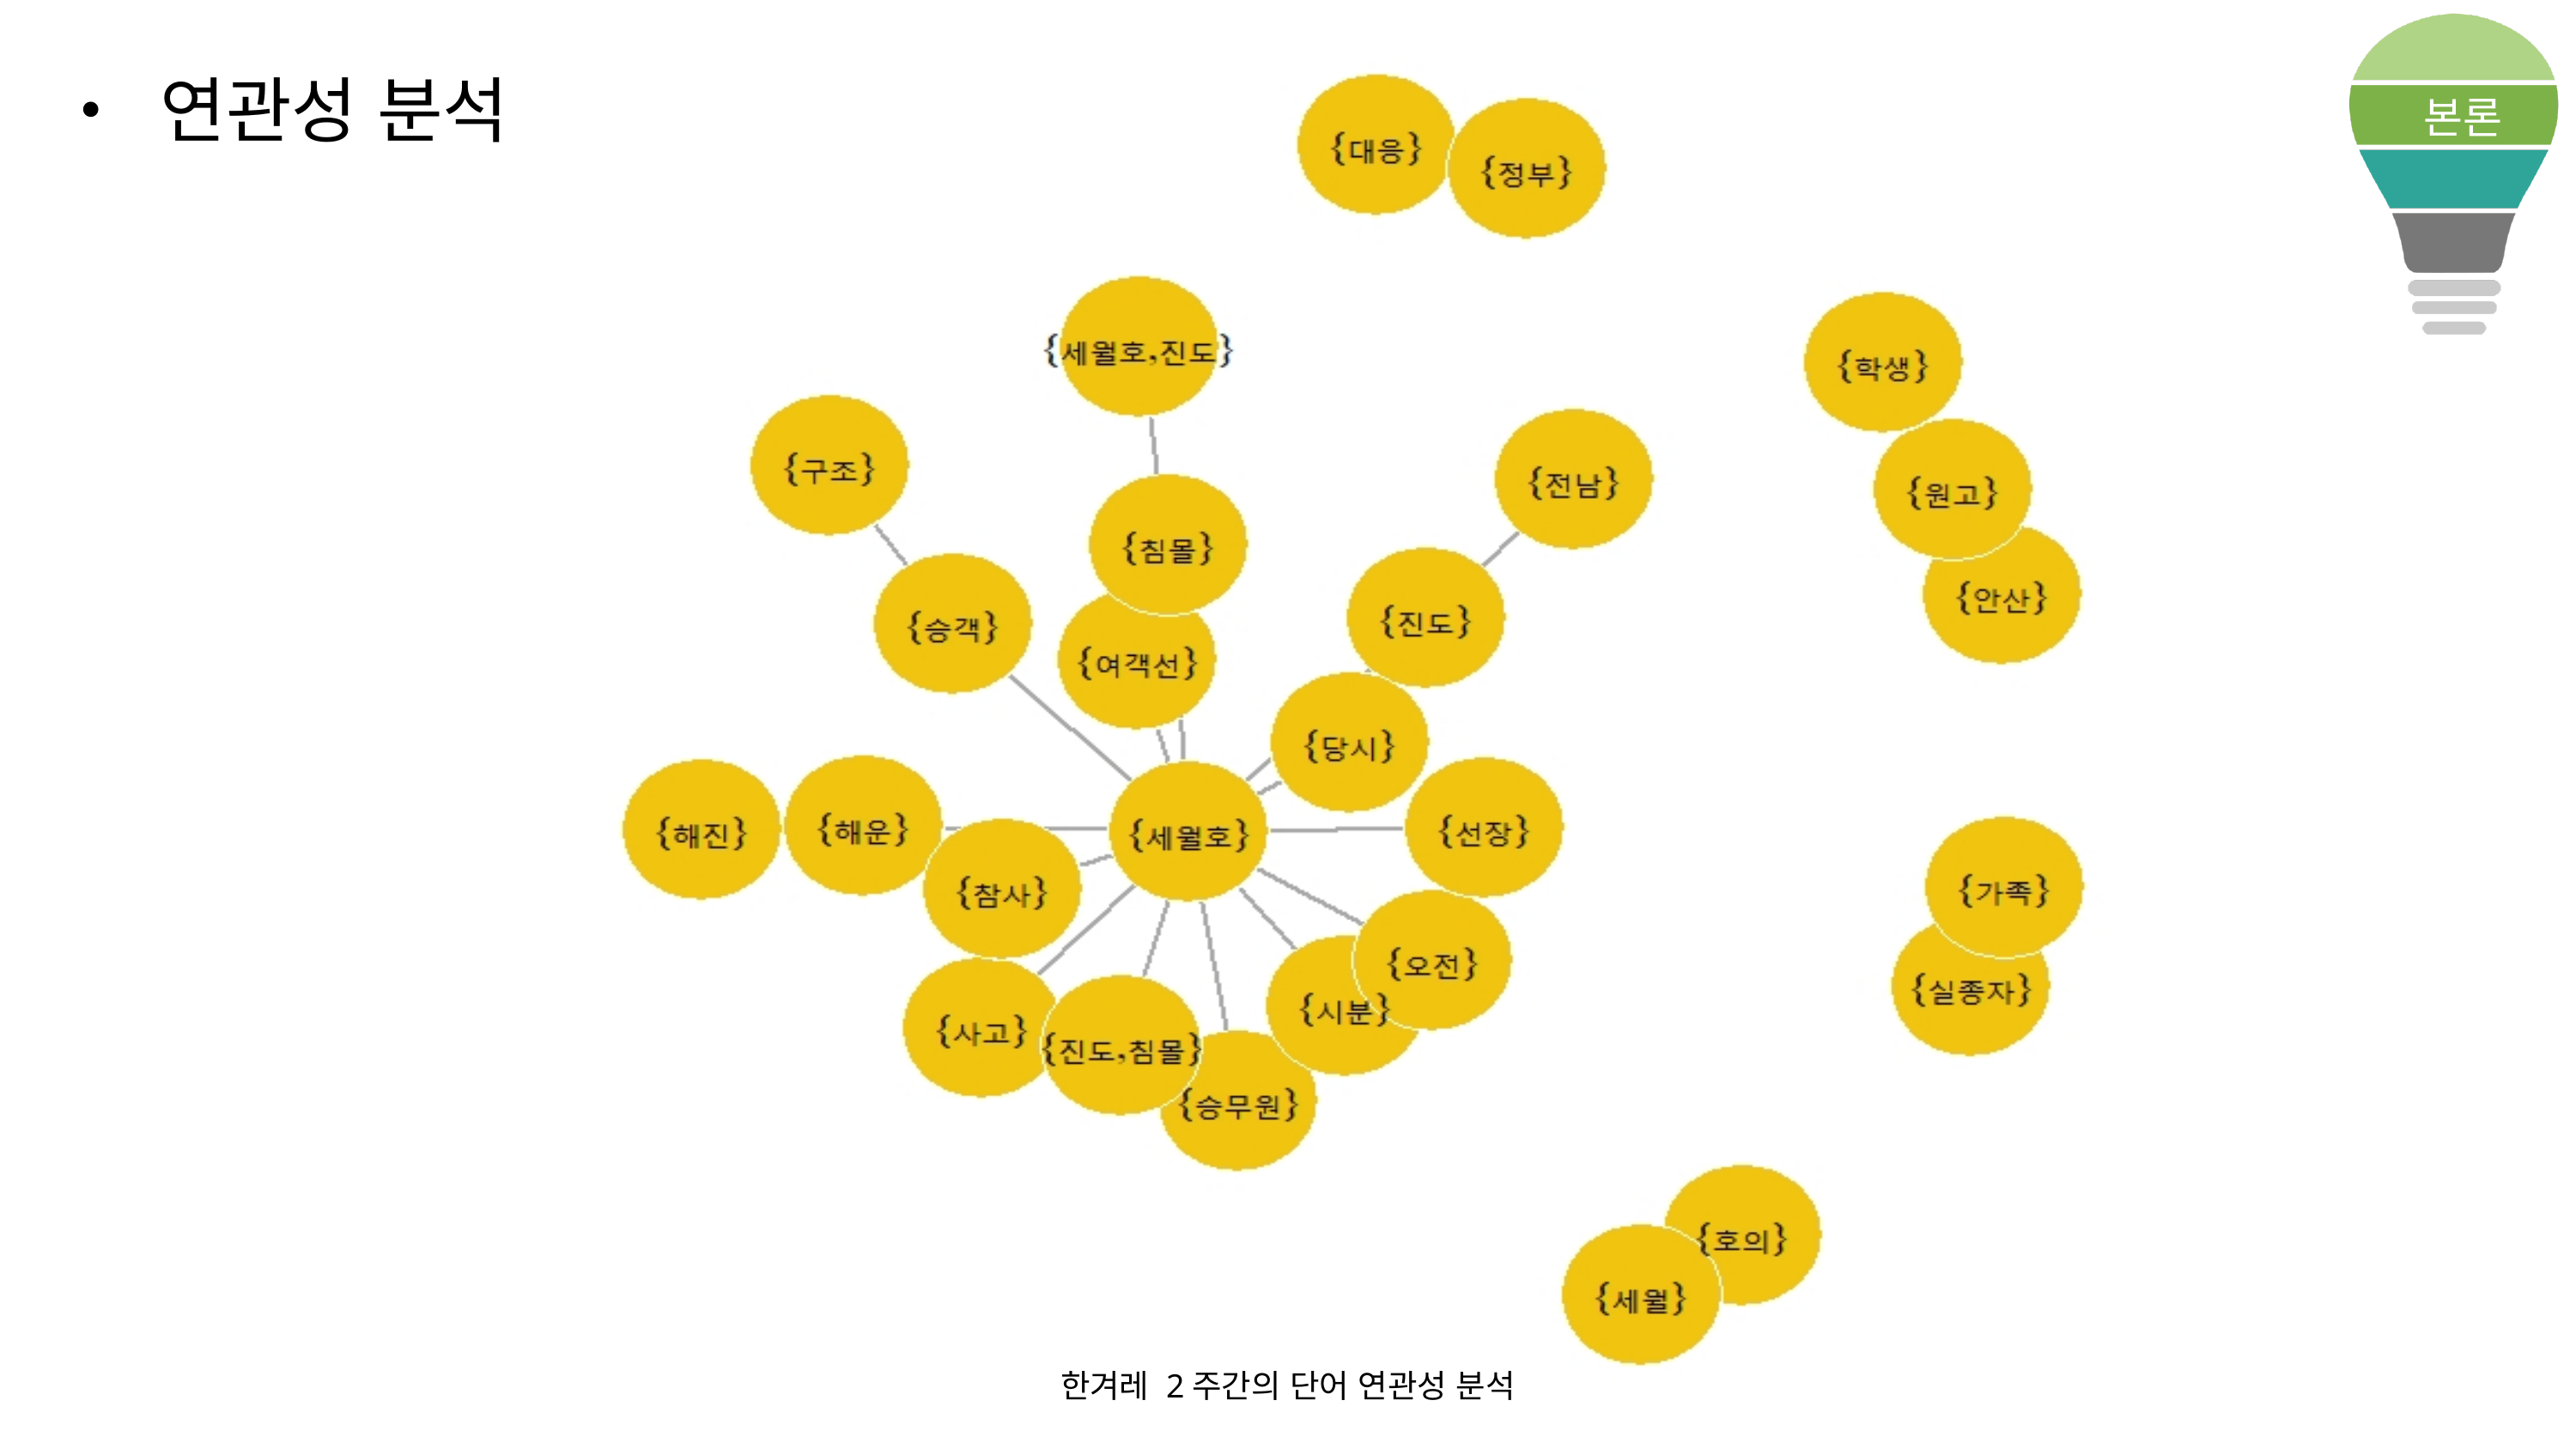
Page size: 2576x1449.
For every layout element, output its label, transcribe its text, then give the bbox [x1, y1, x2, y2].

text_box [2343, 7, 2566, 341]
text_box • 연관성 분석 [43, 15, 2072, 158]
picture [526, 33, 2179, 1415]
